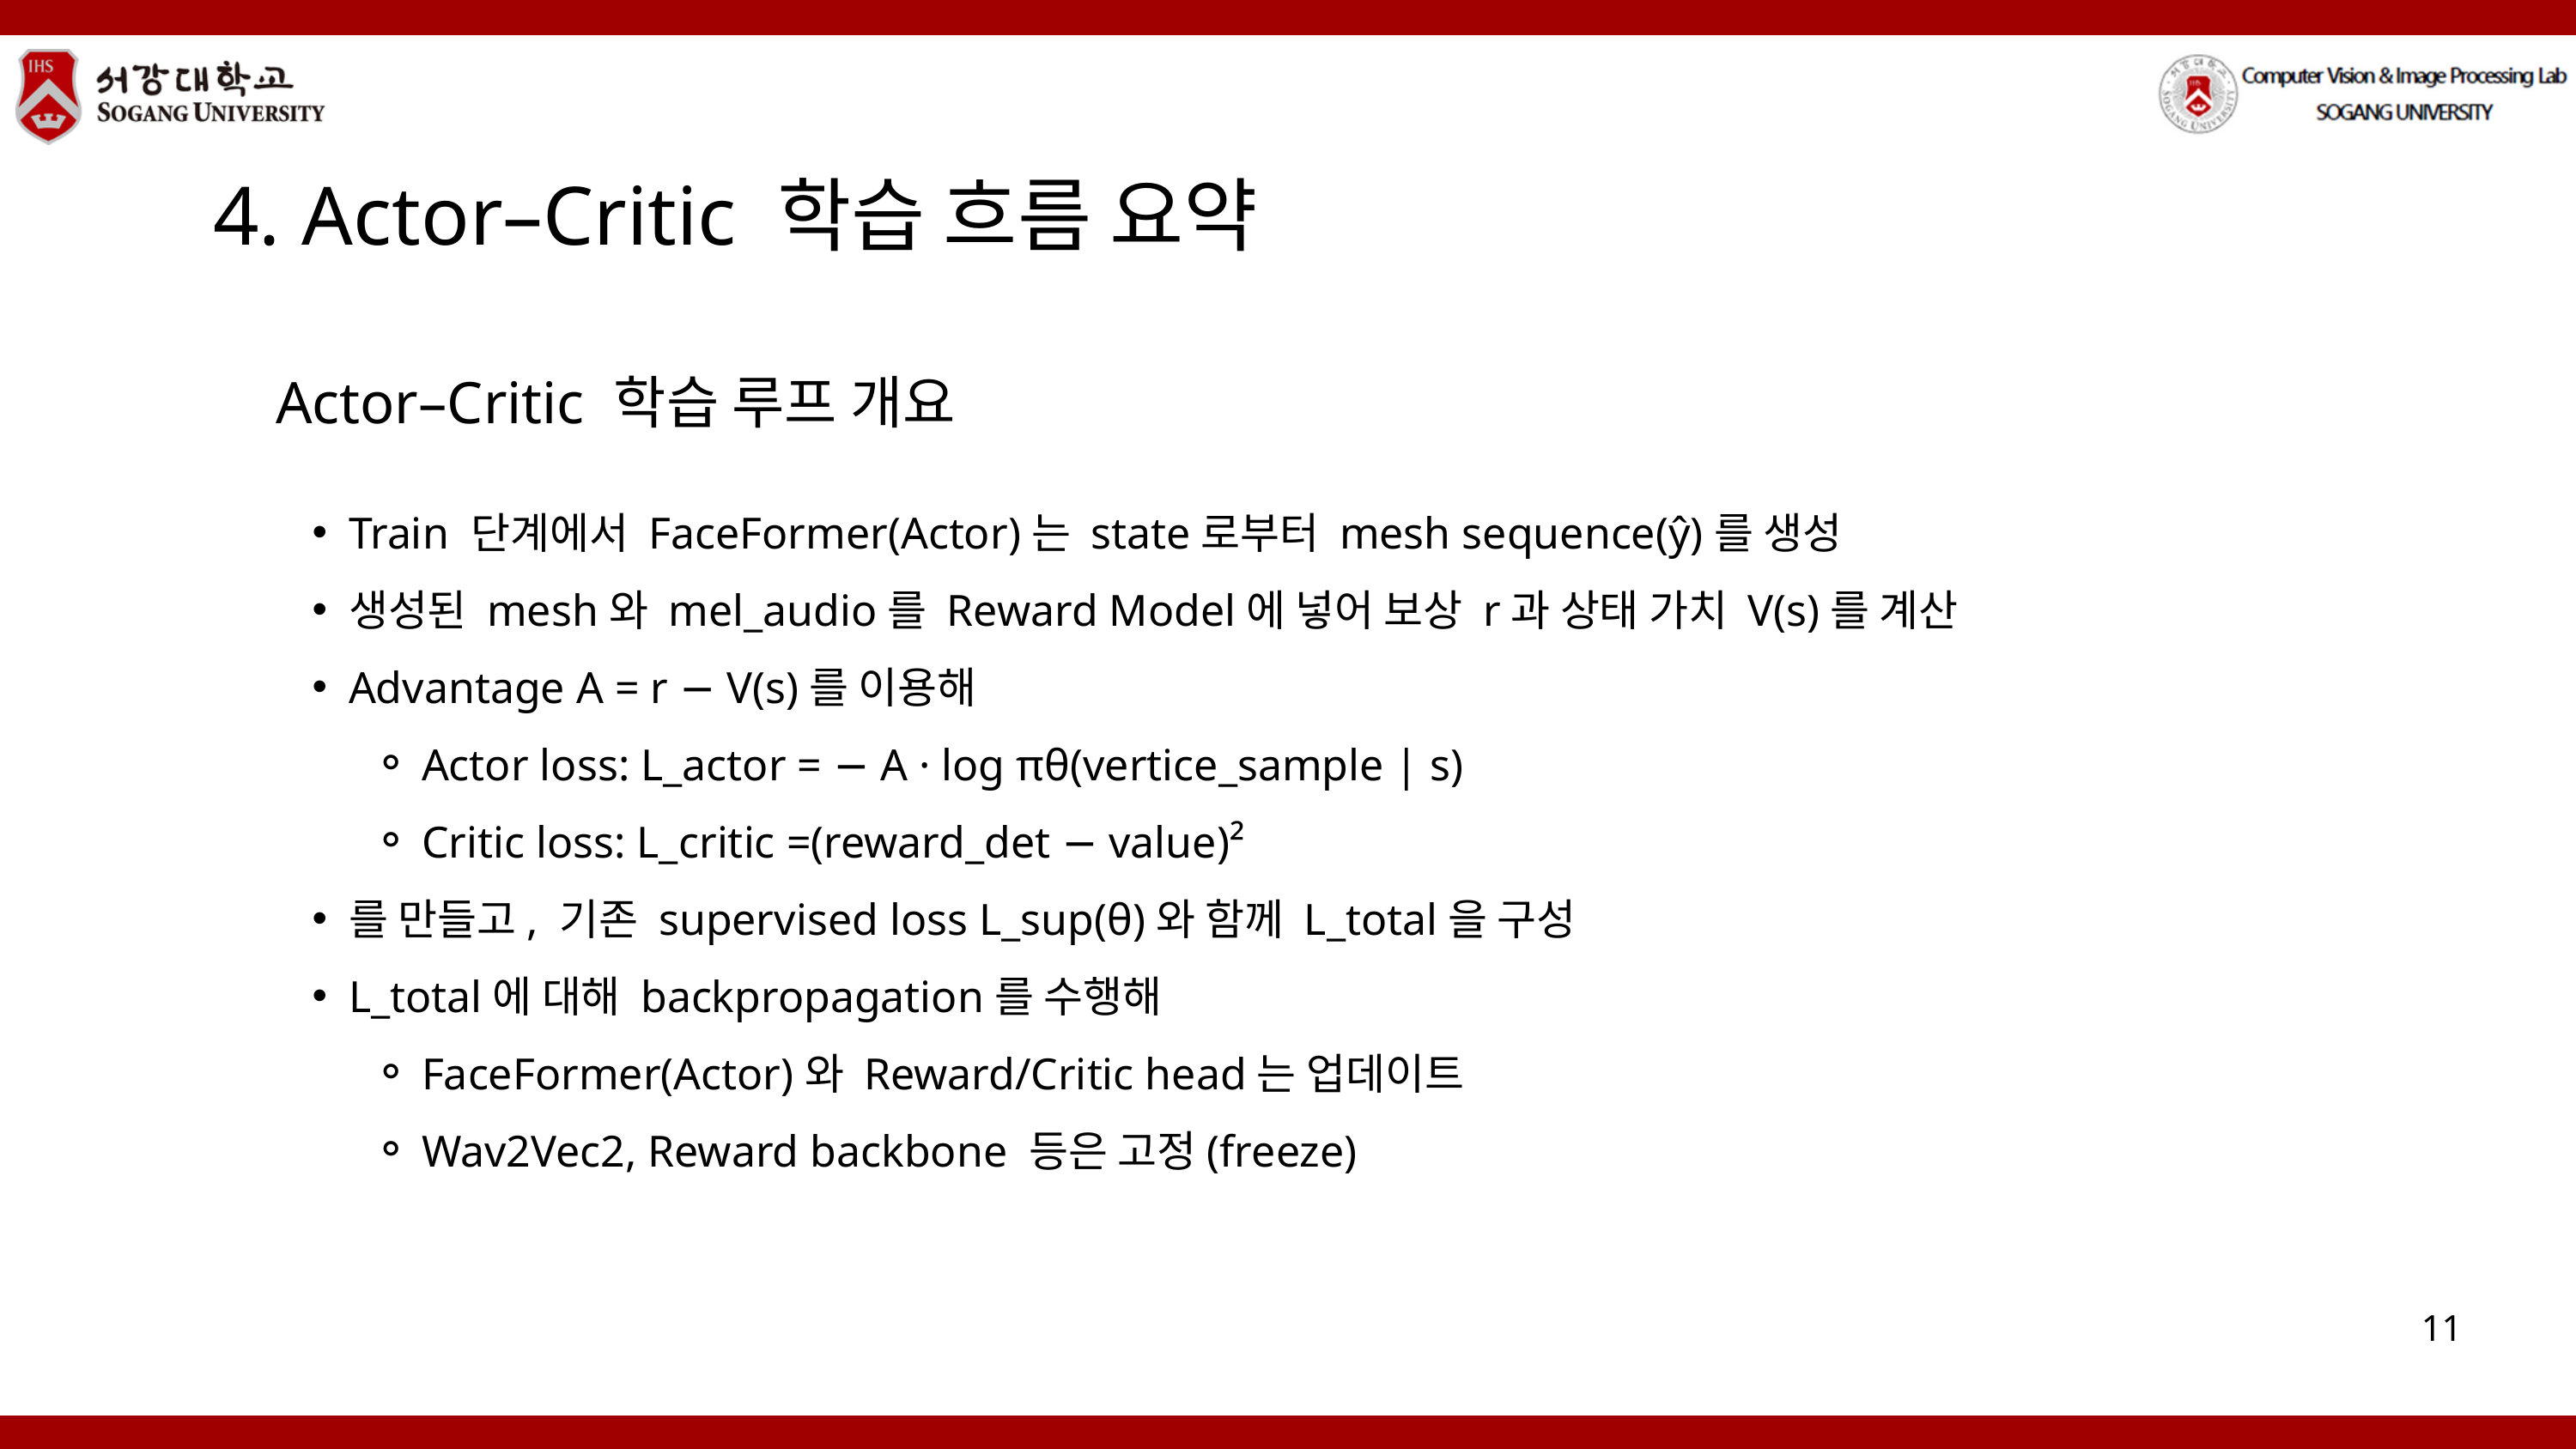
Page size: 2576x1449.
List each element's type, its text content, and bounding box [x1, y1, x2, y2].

text_box [2136, 45, 2576, 147]
text_box 4. Actor–Critic 학습 흐름 요약 [144, 149, 1650, 262]
text_box 11 [2421, 1298, 2463, 1349]
text_box Actor–Critic 학습 루프 개요 [276, 355, 2046, 435]
text_box [15, 49, 325, 145]
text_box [0, 0, 2576, 36]
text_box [0, 1415, 2576, 1449]
text_box Train 단계에서 FaceFormer(Actor)는 state로부터 mesh sequence(ŷ)를 생성 생성된 mesh와 mel_audio를 Reward Model에 넣어 보상 r과 상태 가치 V(s)를 계산 Advantage A = r − V(s)를 이용해 Actor loss: L_actor = − A · log πθ(vertice_sample | s) Critic loss: L_critic =(reward_det − value)² 를 만들고, 기존 supervised loss L_sup(θ)와 함께 L_total을 구성 L_total에 대해 backpropagation를 수행해 FaceFormer(Actor)와 Reward/Critic head는 업데이트 Wav2Vec2, Reward backbone 등은 고정(freeze) [276, 480, 2143, 1253]
